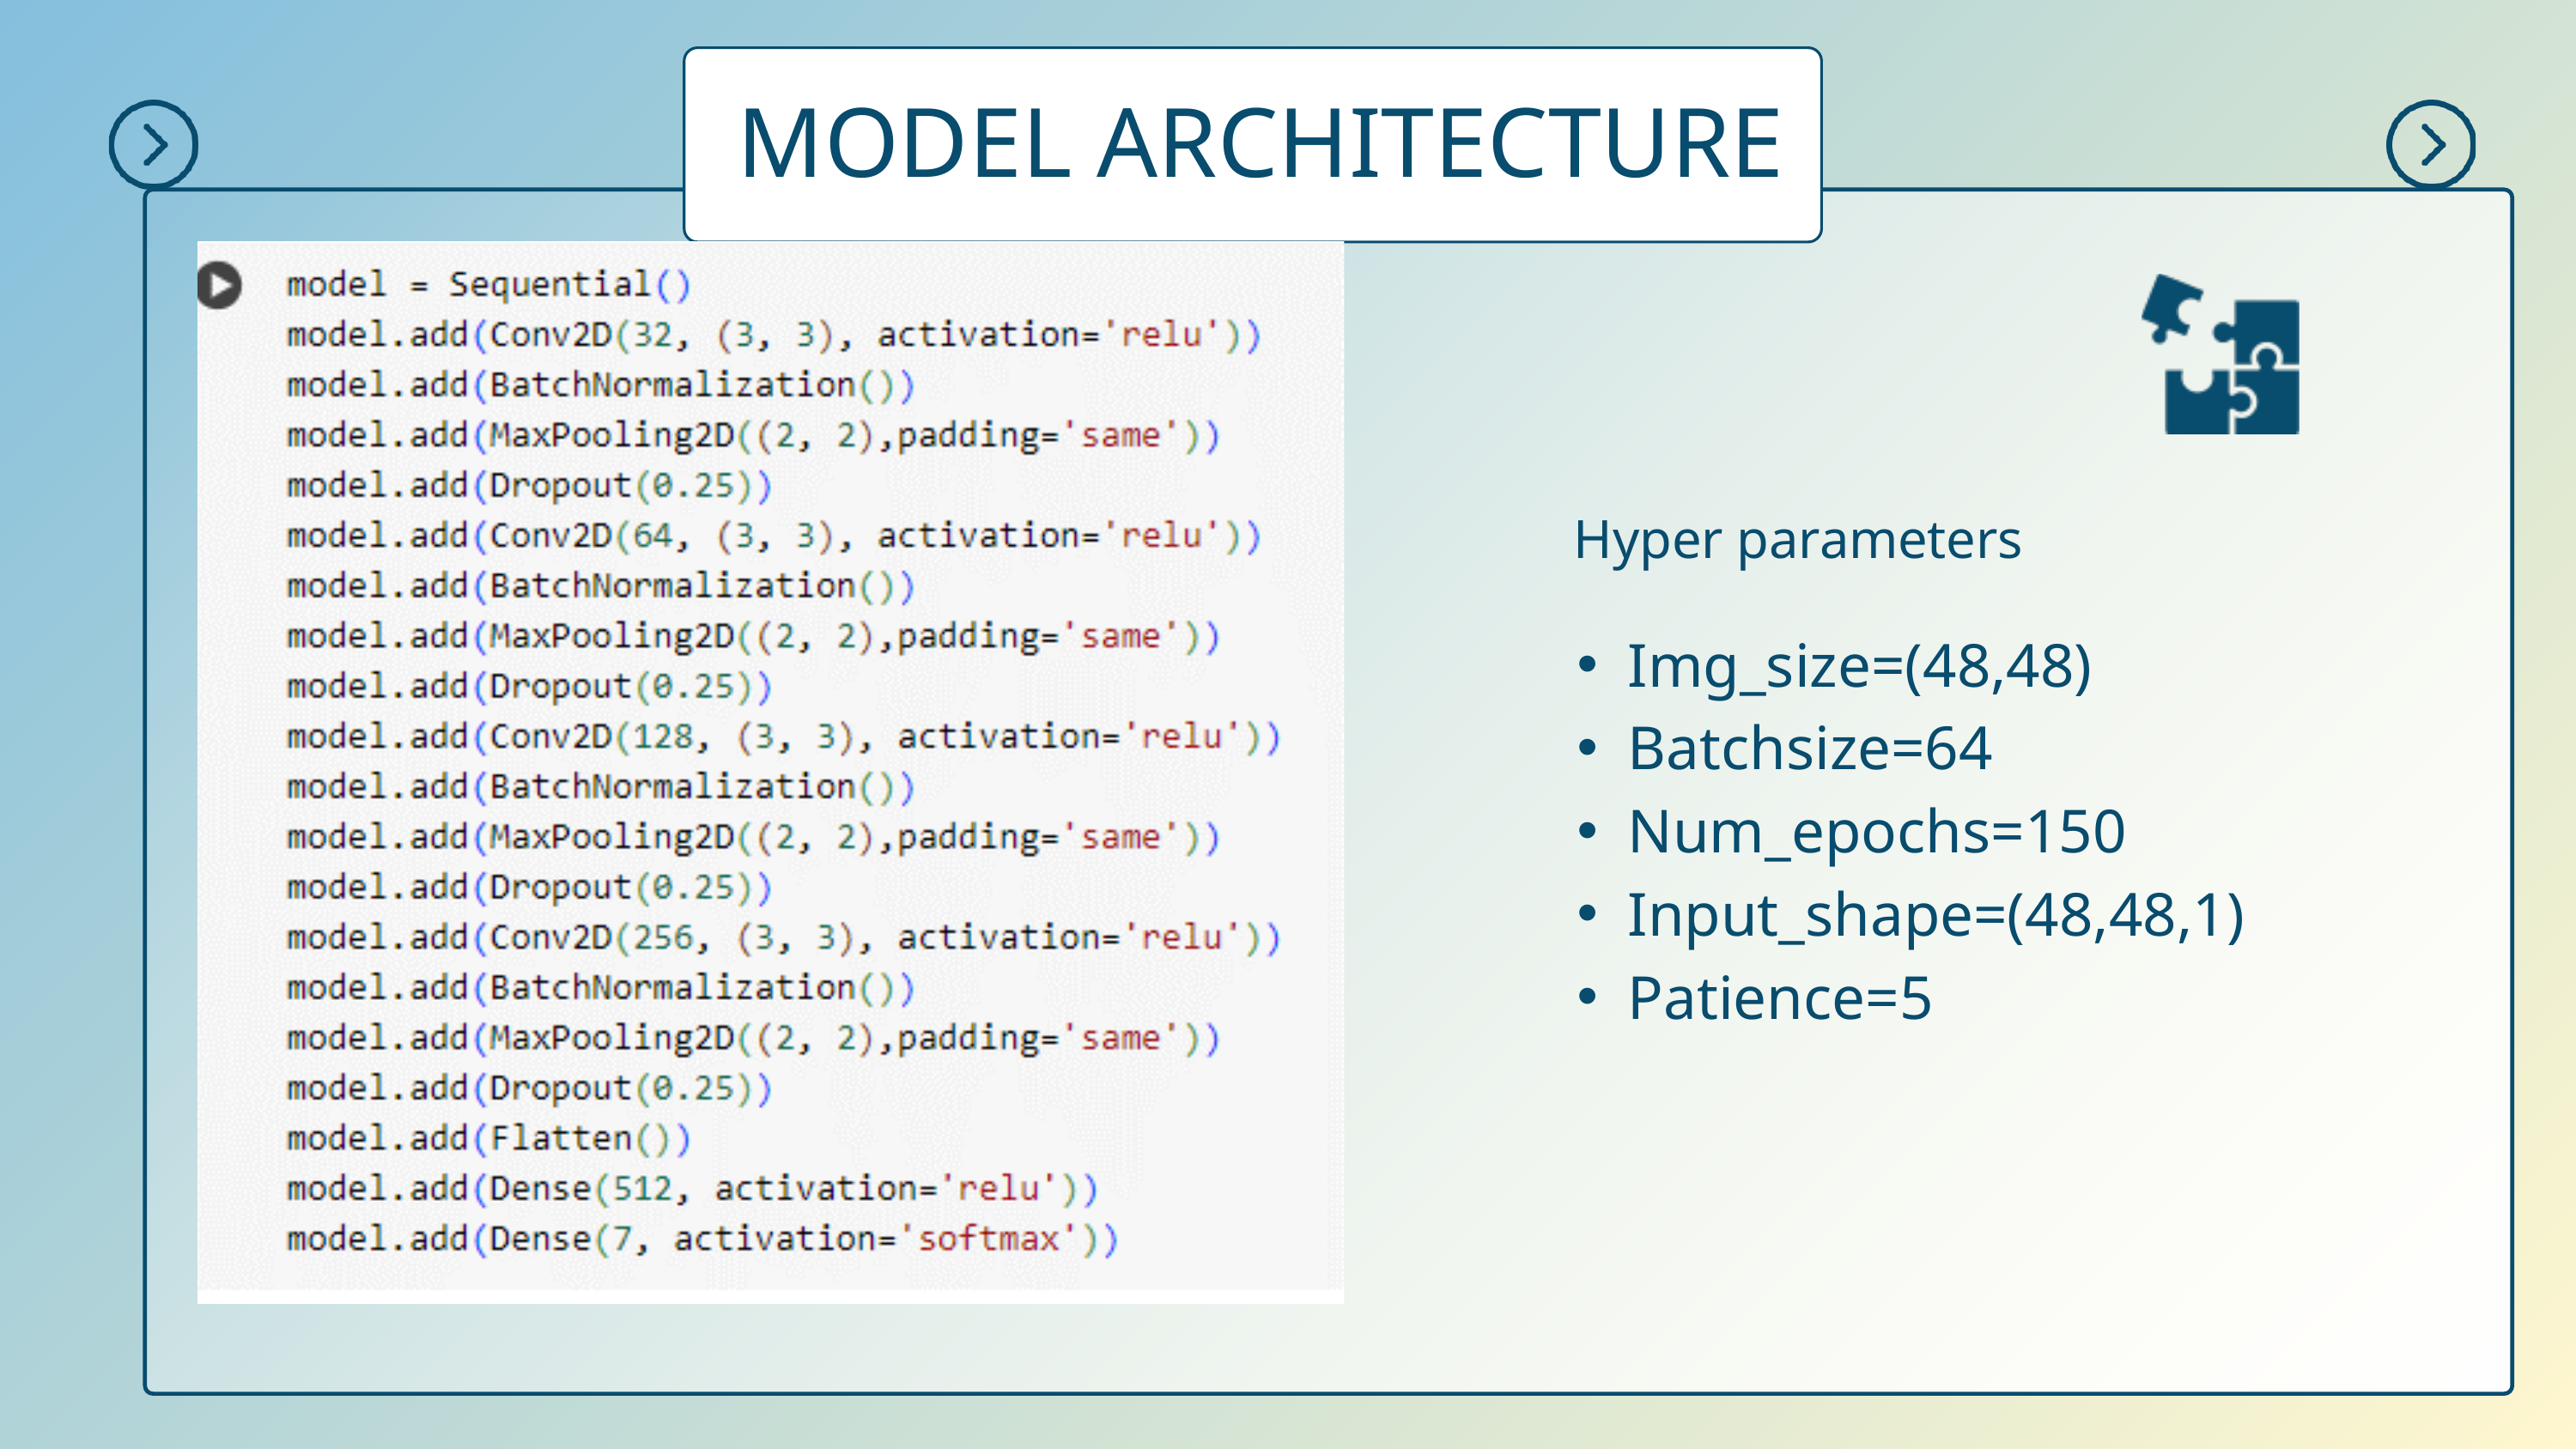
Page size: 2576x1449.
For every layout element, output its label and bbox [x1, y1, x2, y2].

text_box [108, 100, 198, 190]
text_box [683, 47, 1822, 243]
text_box [2386, 100, 2476, 187]
text_box [144, 189, 2512, 1394]
